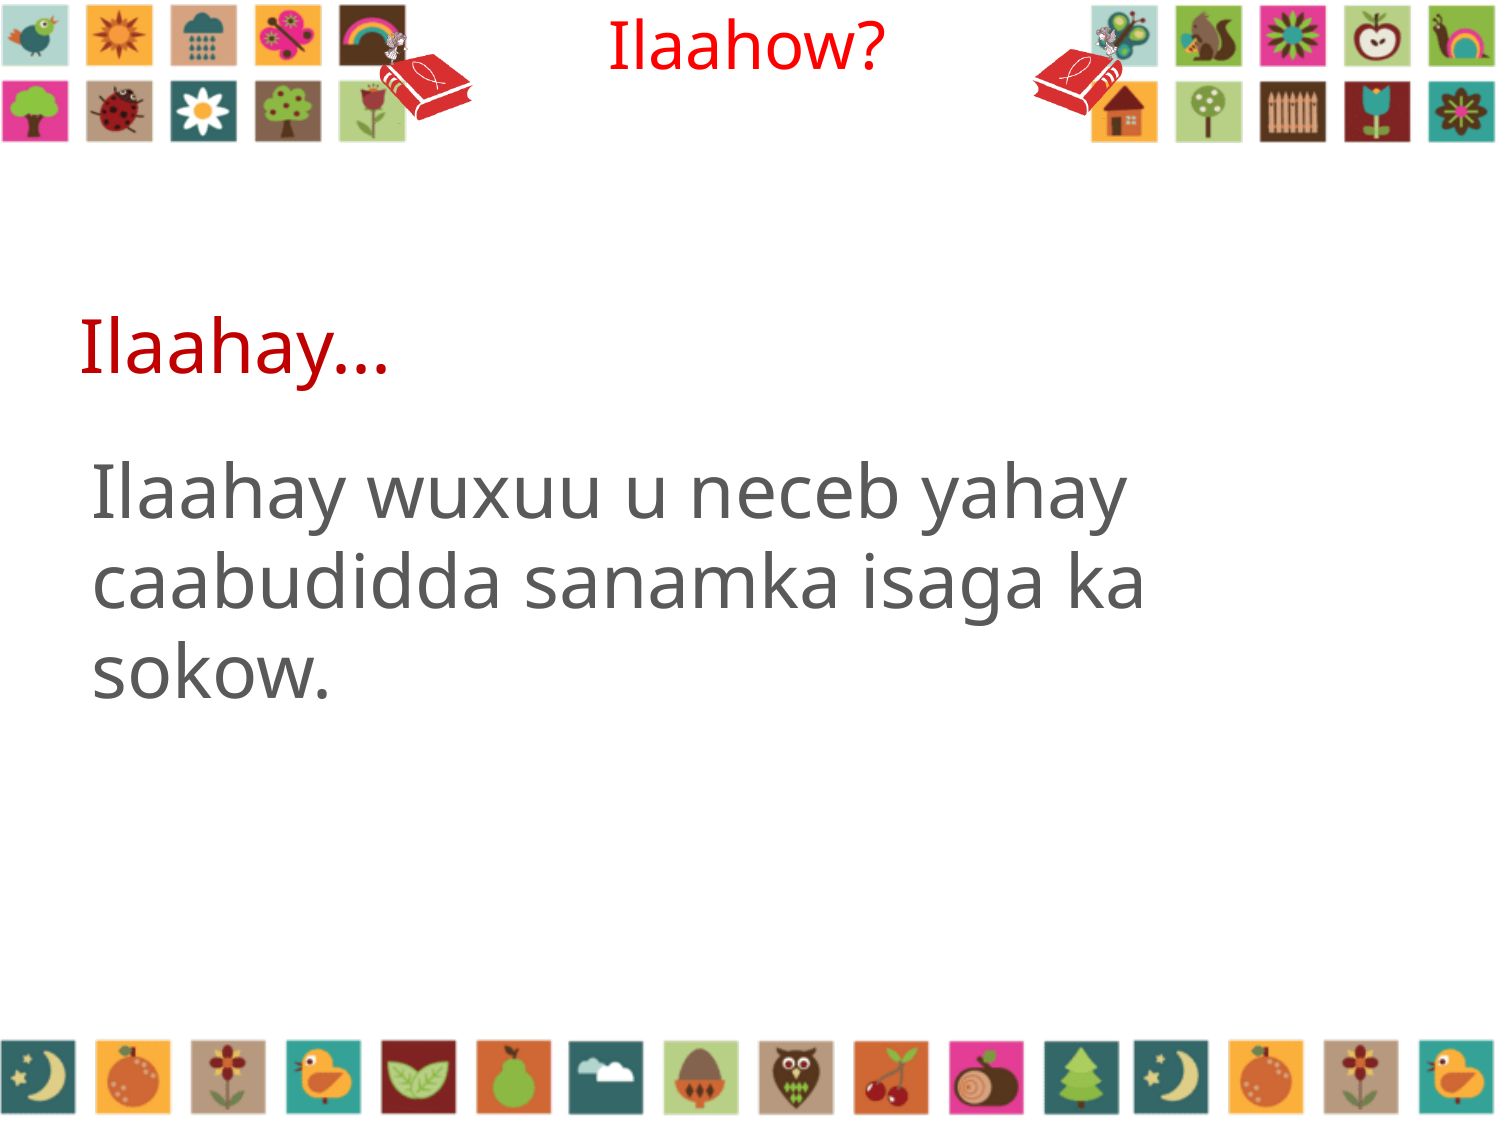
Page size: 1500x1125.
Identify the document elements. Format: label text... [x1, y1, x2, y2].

picture [0, 3, 505, 150]
picture [1000, 3, 1500, 150]
text_box Ilaahay wuxuu u neceb yahay caabudidda sanamka isaga ka sokow. [76, 436, 1424, 812]
text_box Ilaahow? [414, 0, 1080, 91]
text_box Ilaahay... [64, 290, 1412, 396]
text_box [0, 1028, 1500, 1118]
